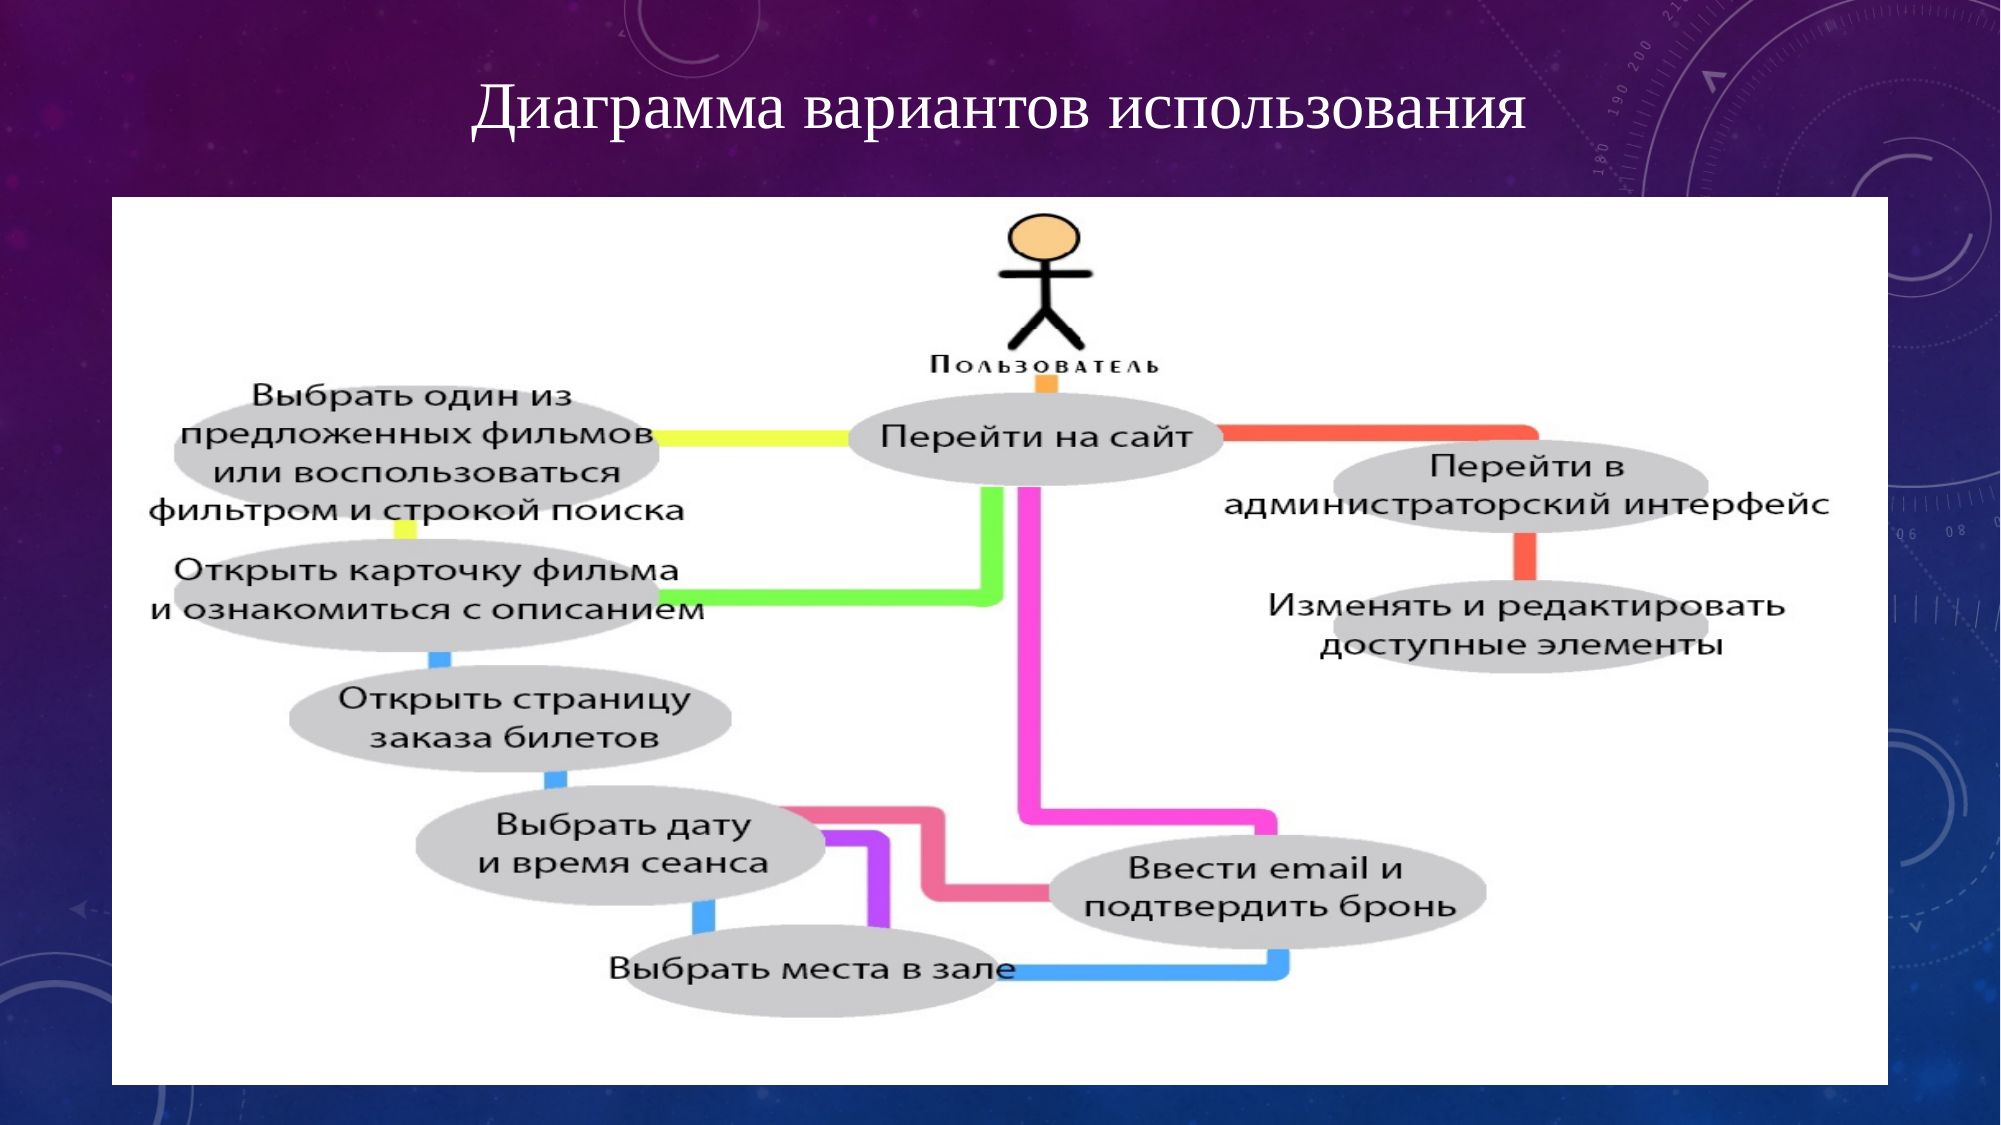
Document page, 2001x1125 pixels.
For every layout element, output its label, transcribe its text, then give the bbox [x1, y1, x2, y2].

text_box Диаграмма вариантов использования [112, 53, 1888, 149]
picture [0, 0, 2001, 1125]
